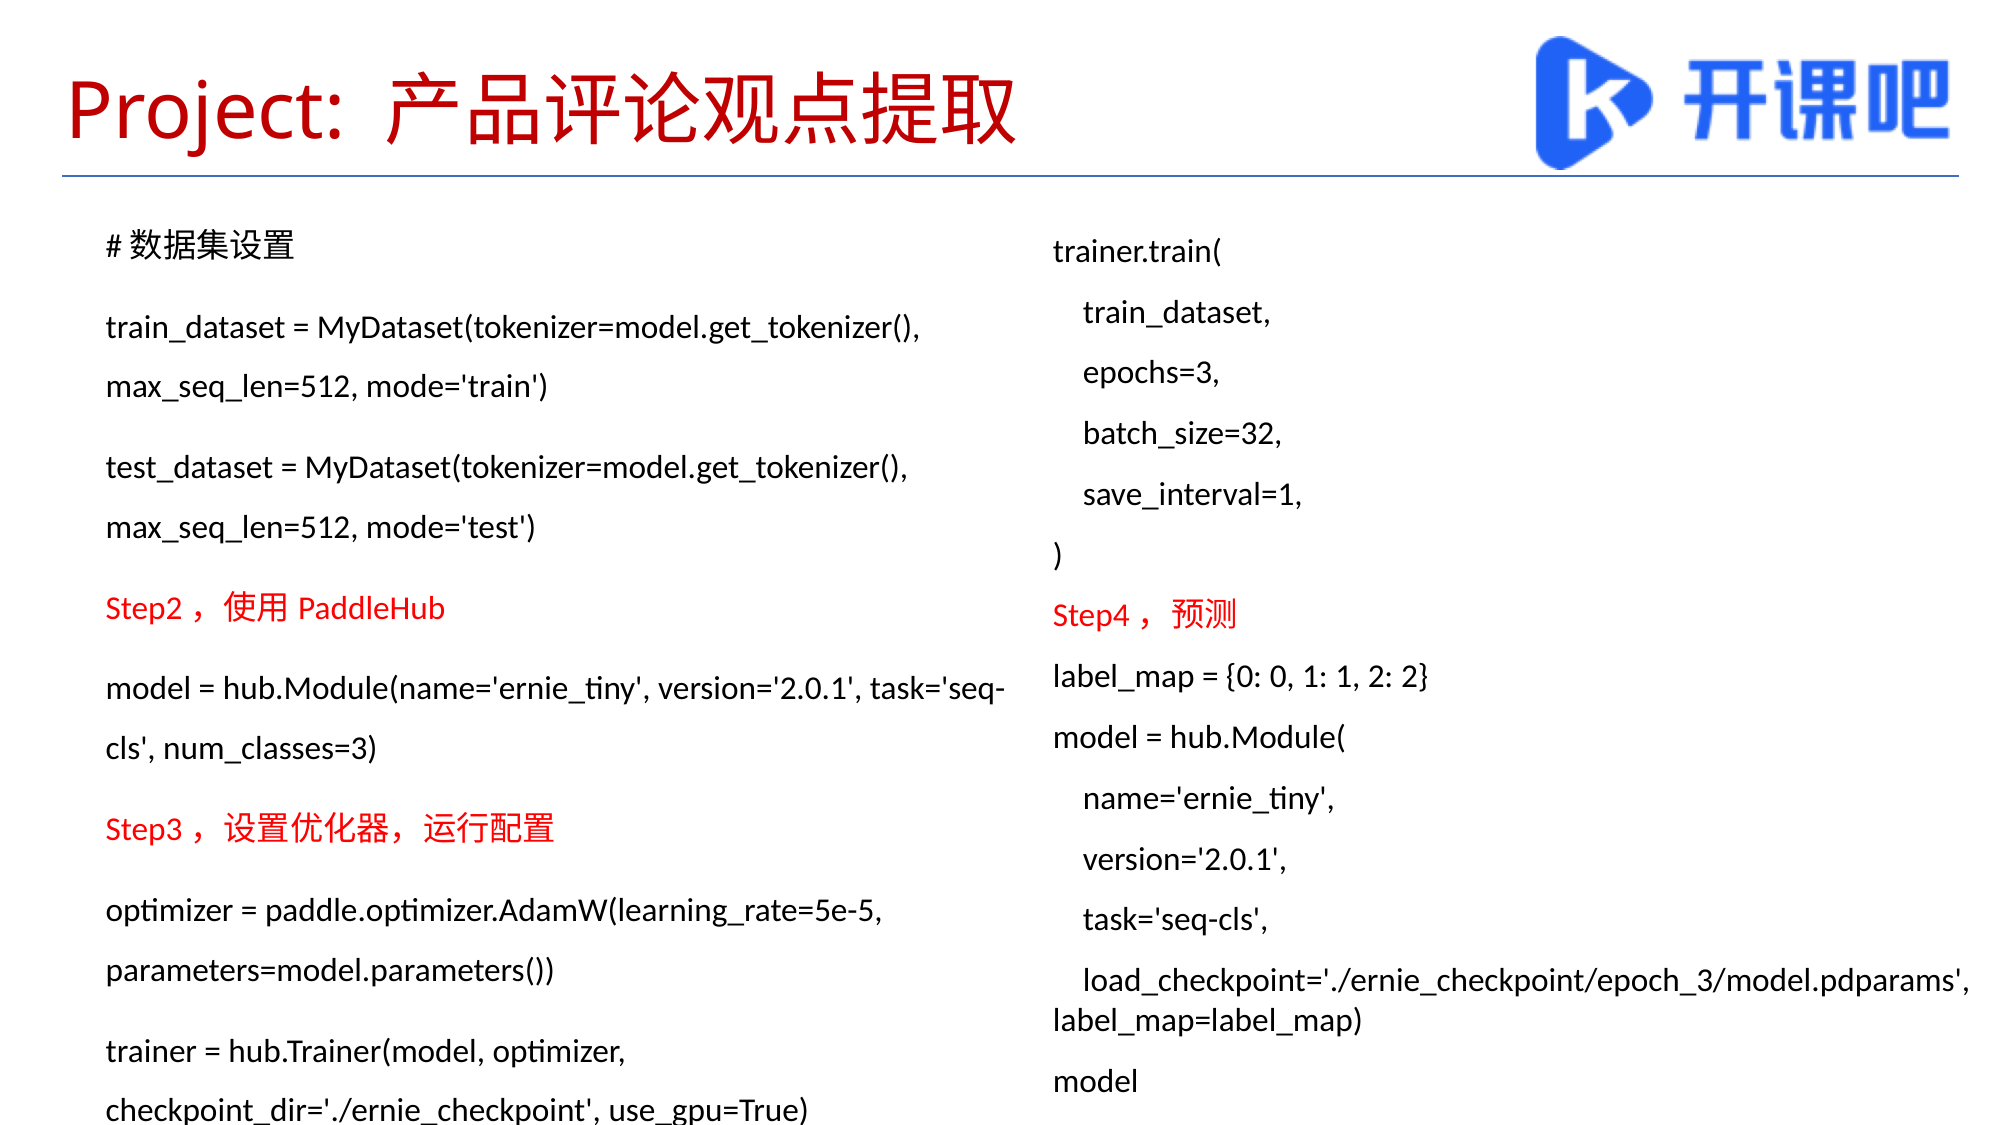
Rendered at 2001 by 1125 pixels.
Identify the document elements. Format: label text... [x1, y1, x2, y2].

picture [1534, 36, 1952, 170]
text_box #数据集设置 train_dataset = MyDataset(tokenizer=model.get_tokenizer(), max_seq_len=512, mode='train') test_dataset = MyDataset(tokenizer=model.get_tokenizer(), max_seq_len=512, mode='test') Step2，使用PaddleHub model = hub.Module(name='ernie_tiny', version='2.0.1', task='seq-cls', num_classes=3) Step3，设置优化器，运行配置 optimizer = paddle.optimizer.AdamW(learning_rate=5e-5, parameters=model.parameters()) trainer = hub.Trainer(model, optimizer, checkpoint_dir='./ernie_checkpoint', use_gpu=True) [98, 196, 1036, 887]
text_box trainer.train( train_dataset, epochs=3, batch_size=32, save_interval=1, ) Step4，预测 label_map = {0: 0, 1: 1, 2: 2} model = hub.Module( name='ernie_tiny', version='2.0.1', task='seq-cls', load_checkpoint='./ernie_checkpoint/epoch_3/model.pdparams', label_map=label_map) model [1045, 221, 2000, 912]
title Project: 产品评论观点提取 [57, 59, 1728, 167]
